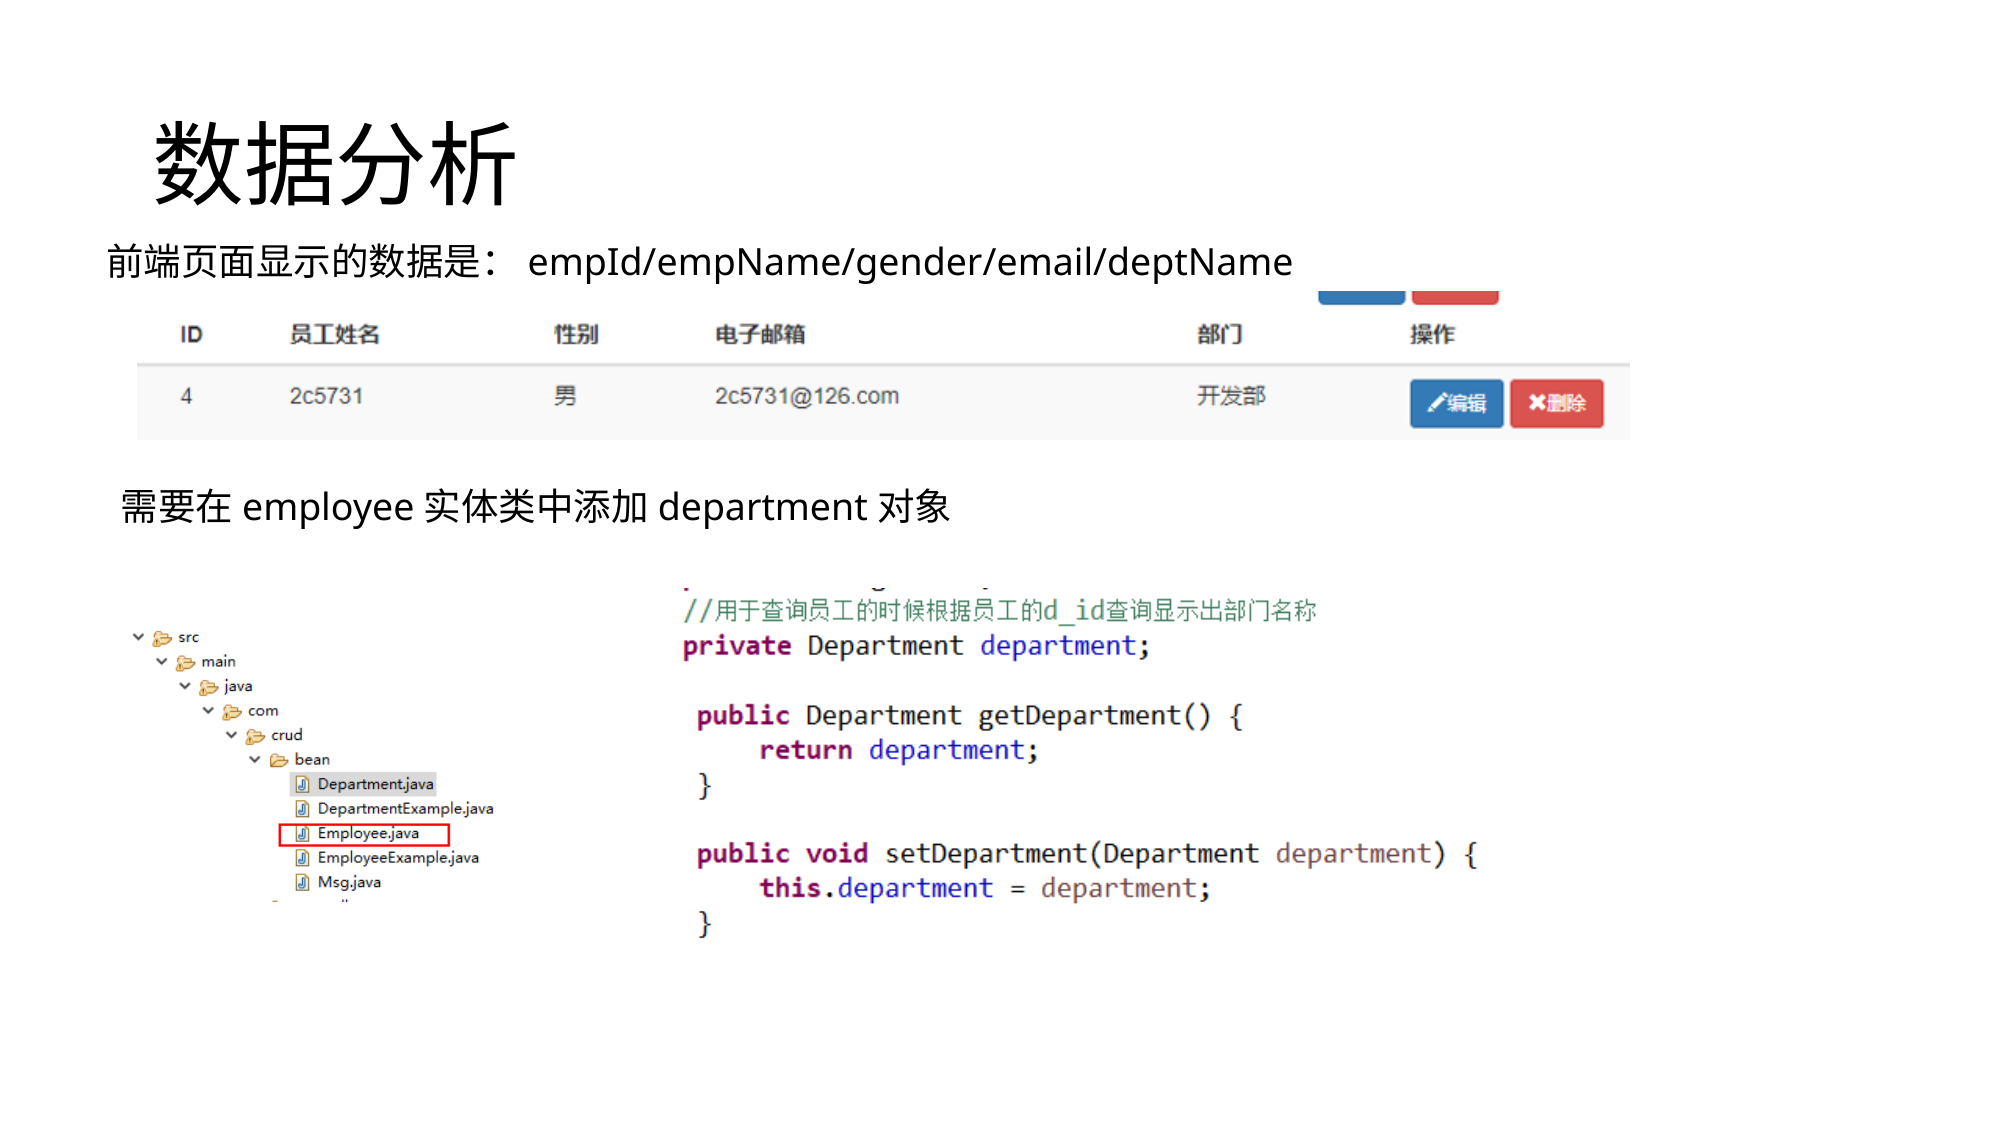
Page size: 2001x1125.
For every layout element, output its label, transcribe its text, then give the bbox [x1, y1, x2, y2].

title 数据分析 [137, 59, 1863, 278]
text_box 前端页面显示的数据是：empId/empName/gender/email/deptName [91, 230, 1309, 291]
picture [675, 687, 1484, 957]
text_box 需要在employee实体类中添加department对象 [105, 475, 967, 536]
picture [137, 291, 1630, 440]
picture [122, 625, 564, 902]
picture [675, 588, 1325, 663]
